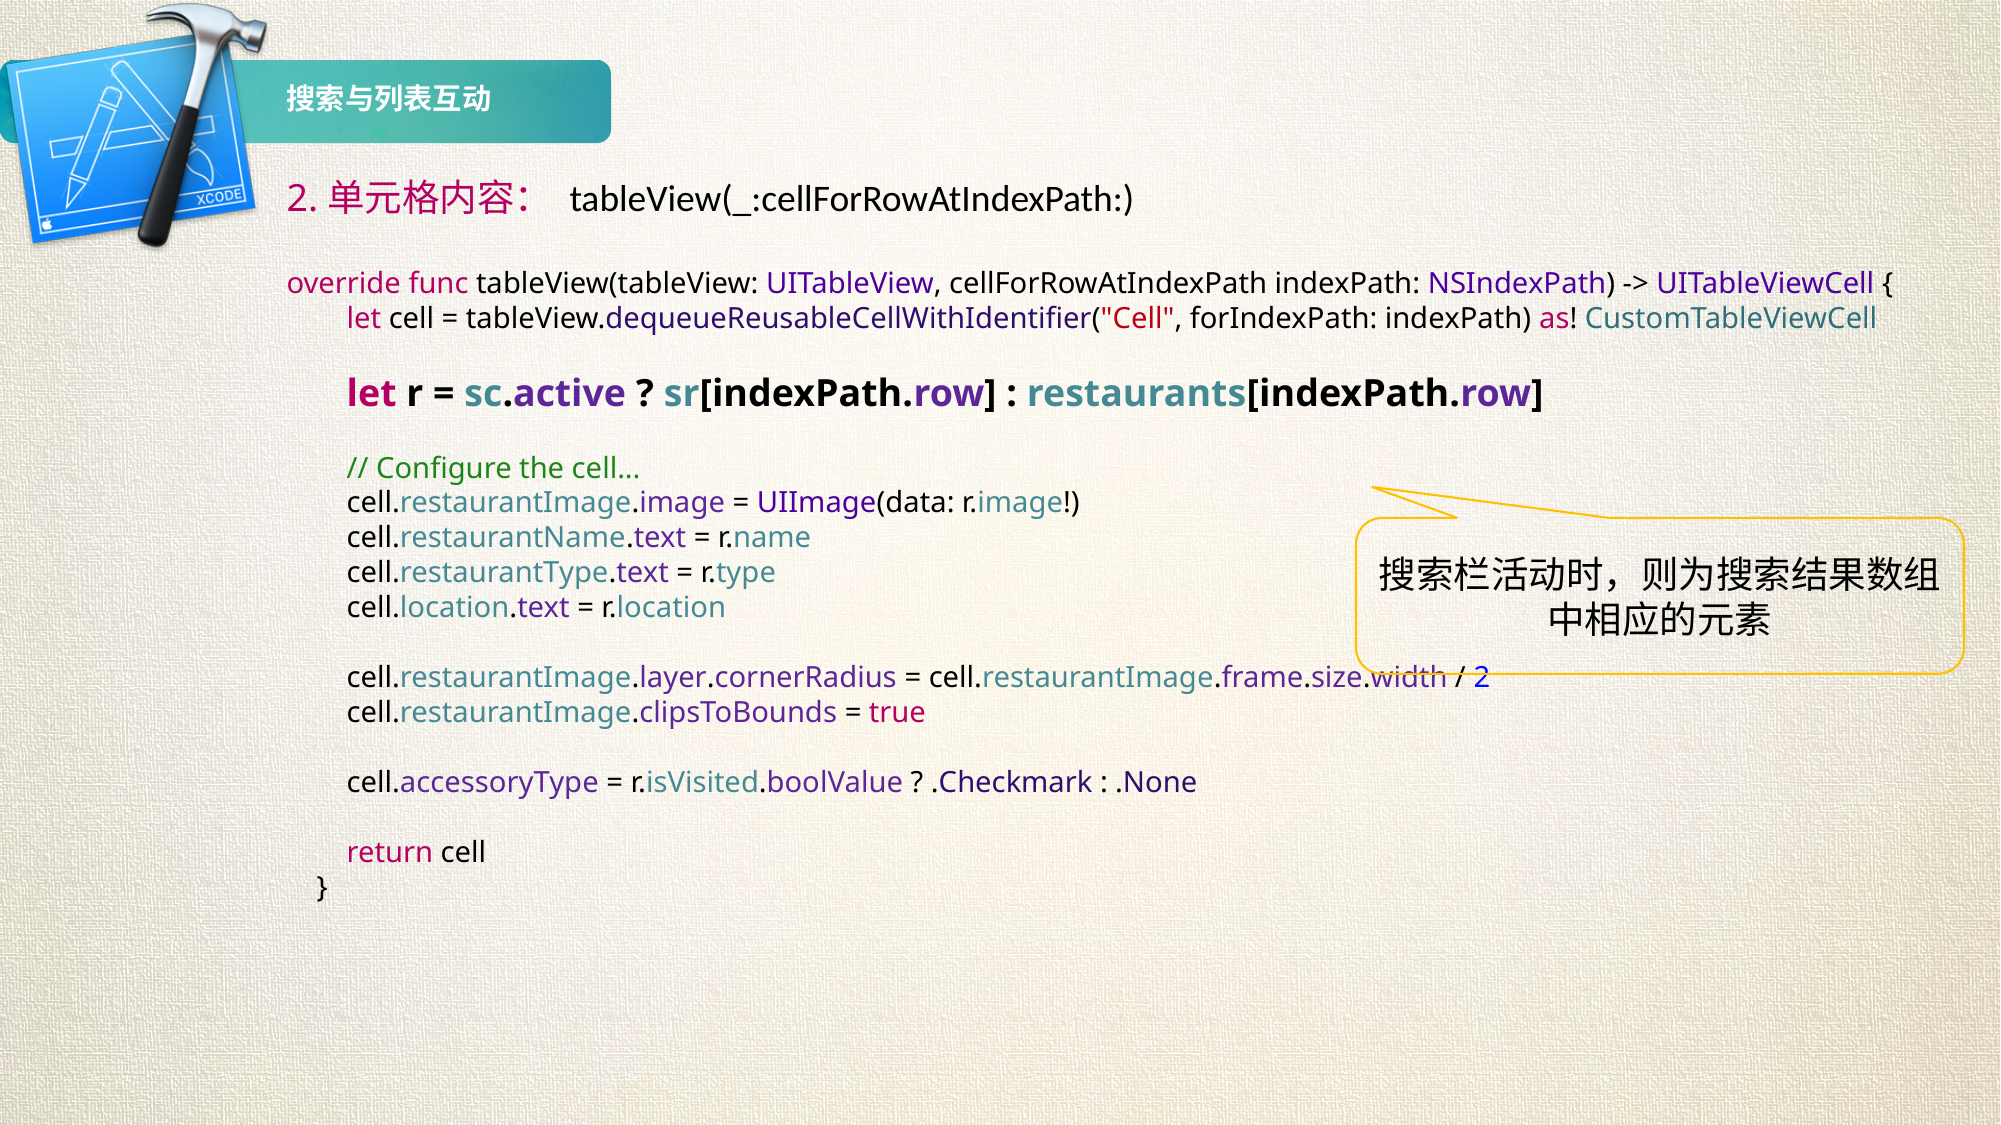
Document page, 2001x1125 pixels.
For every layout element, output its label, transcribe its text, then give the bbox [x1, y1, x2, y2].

text_box 2.单元格内容： tableView(_:cellForRowAtIndexPath:) override func tableView(tableView: UITableView, cellForRowAtIndexPath indexPath: NSIndexPath) -> UITableViewCell { let cell = tableView.dequeueReusableCellWithIdentifier("Cell", forIndexPath: indexPath) as! CustomTableViewCell let r = sc.active ? sr[indexPath.row] : restaurants[indexPath.row] // Configure the cell... cell.restaurantImage.image = UIImage(data: r.image!) cell.restaurantName.text = r.name cell.restaurantType.text = r.type cell.location.text = r.location cell.restaurantImage.layer.cornerRadius = cell.restaurantImage.frame.size.width / 2 cell.restaurantImage.clipsToBounds = true cell.accessoryType = r.isVisited.boolValue ? .Checkmark : .None return cell } [271, 166, 1920, 956]
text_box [272, 72, 611, 170]
text_box 搜索栏活动时，则为搜索结果数组中相应的元素 [1354, 485, 1966, 675]
picture [0, 0, 2000, 1125]
text_box [272, 59, 613, 135]
